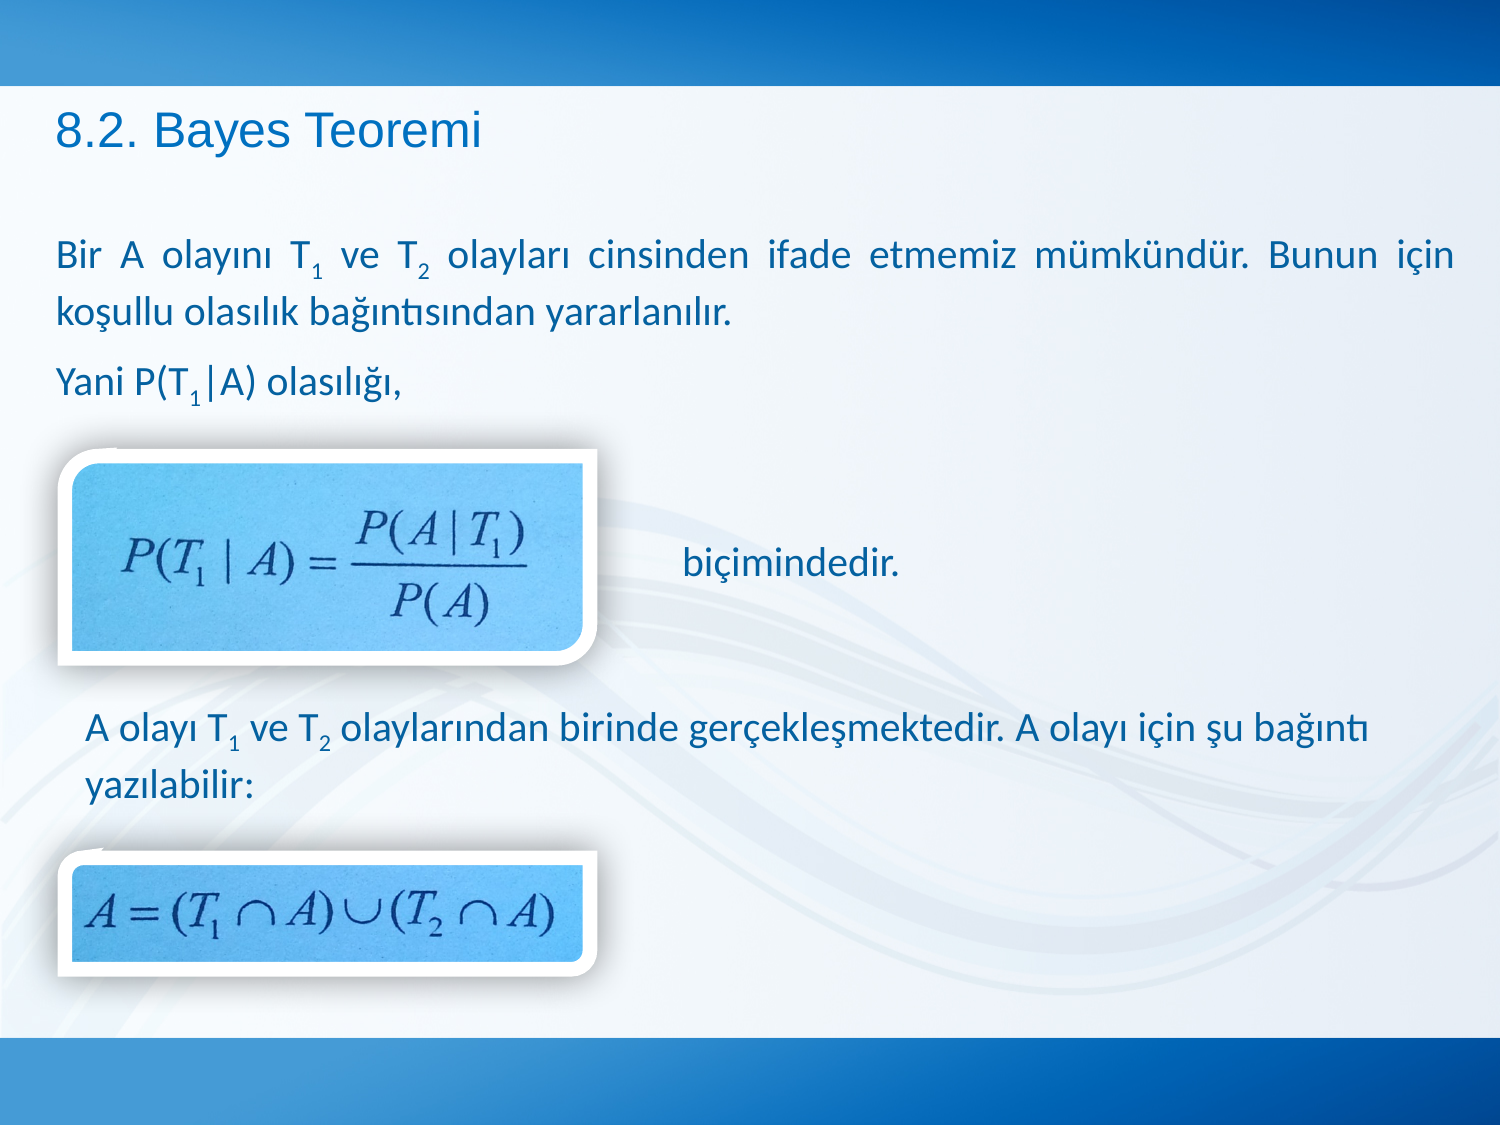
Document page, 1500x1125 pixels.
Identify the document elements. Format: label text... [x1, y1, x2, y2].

text_box biçimindedir. [667, 527, 1235, 592]
text_box 8.2. Bayes Teoremi [41, 90, 1436, 165]
text_box A olayı T1 ve T2 olaylarından birinde gerçekleşmektedir. A olayı için şu bağıntı yazılabilir: [70, 692, 1447, 814]
picture [0, 0, 1500, 1125]
text_box Bir A olayını T1 ve T2 olayları cinsinden ifade etmemiz mümkündür. Bunun için koşullu olasılık bağıntısından yararlanılır. Yani P(T1|A) olasılığı, [41, 219, 1471, 419]
